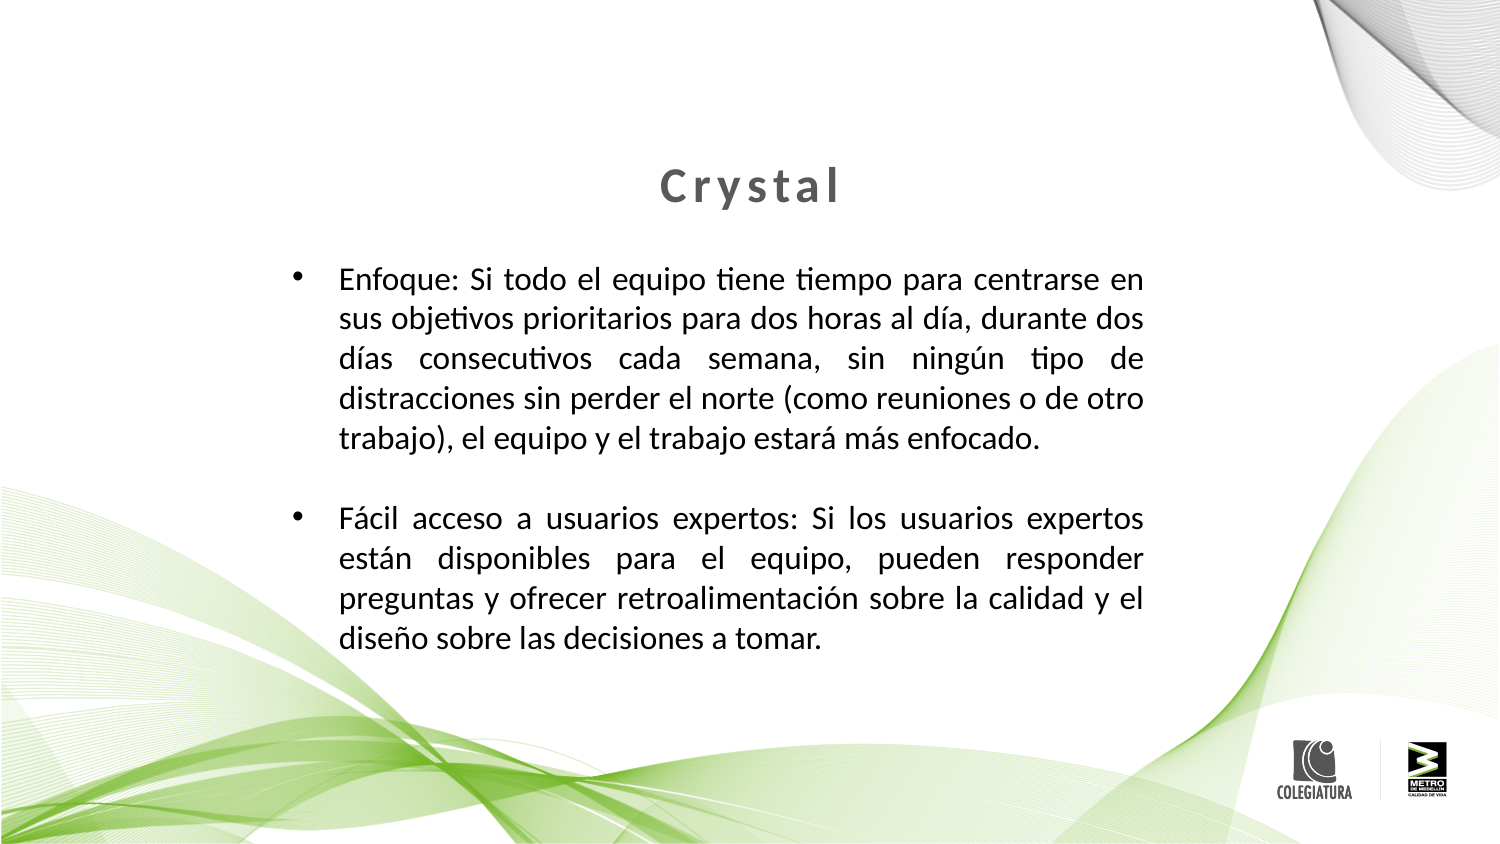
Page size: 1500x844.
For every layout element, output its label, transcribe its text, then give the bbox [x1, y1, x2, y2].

picture [1297, 0, 1500, 217]
text_box Enfoque: Si todo el equipo tiene tiempo para centrarse en sus objetivos prioritarios para dos horas al día, durante dos días consecutivos cada semana, sin ningún tipo de distracciones sin perder el norte (como reuniones o de otro trabajo), el equipo y el trabajo estará más enfocado. Fácil acceso a usuarios expertos: Si los usuarios expertos están disponibles para el equipo, pueden responder preguntas y ofrecer retroalimentación sobre la calidad y el diseño sobre las decisiones a tomar. [277, 249, 1161, 334]
picture [1, 334, 1499, 844]
text_box Crystal [277, 146, 1223, 217]
